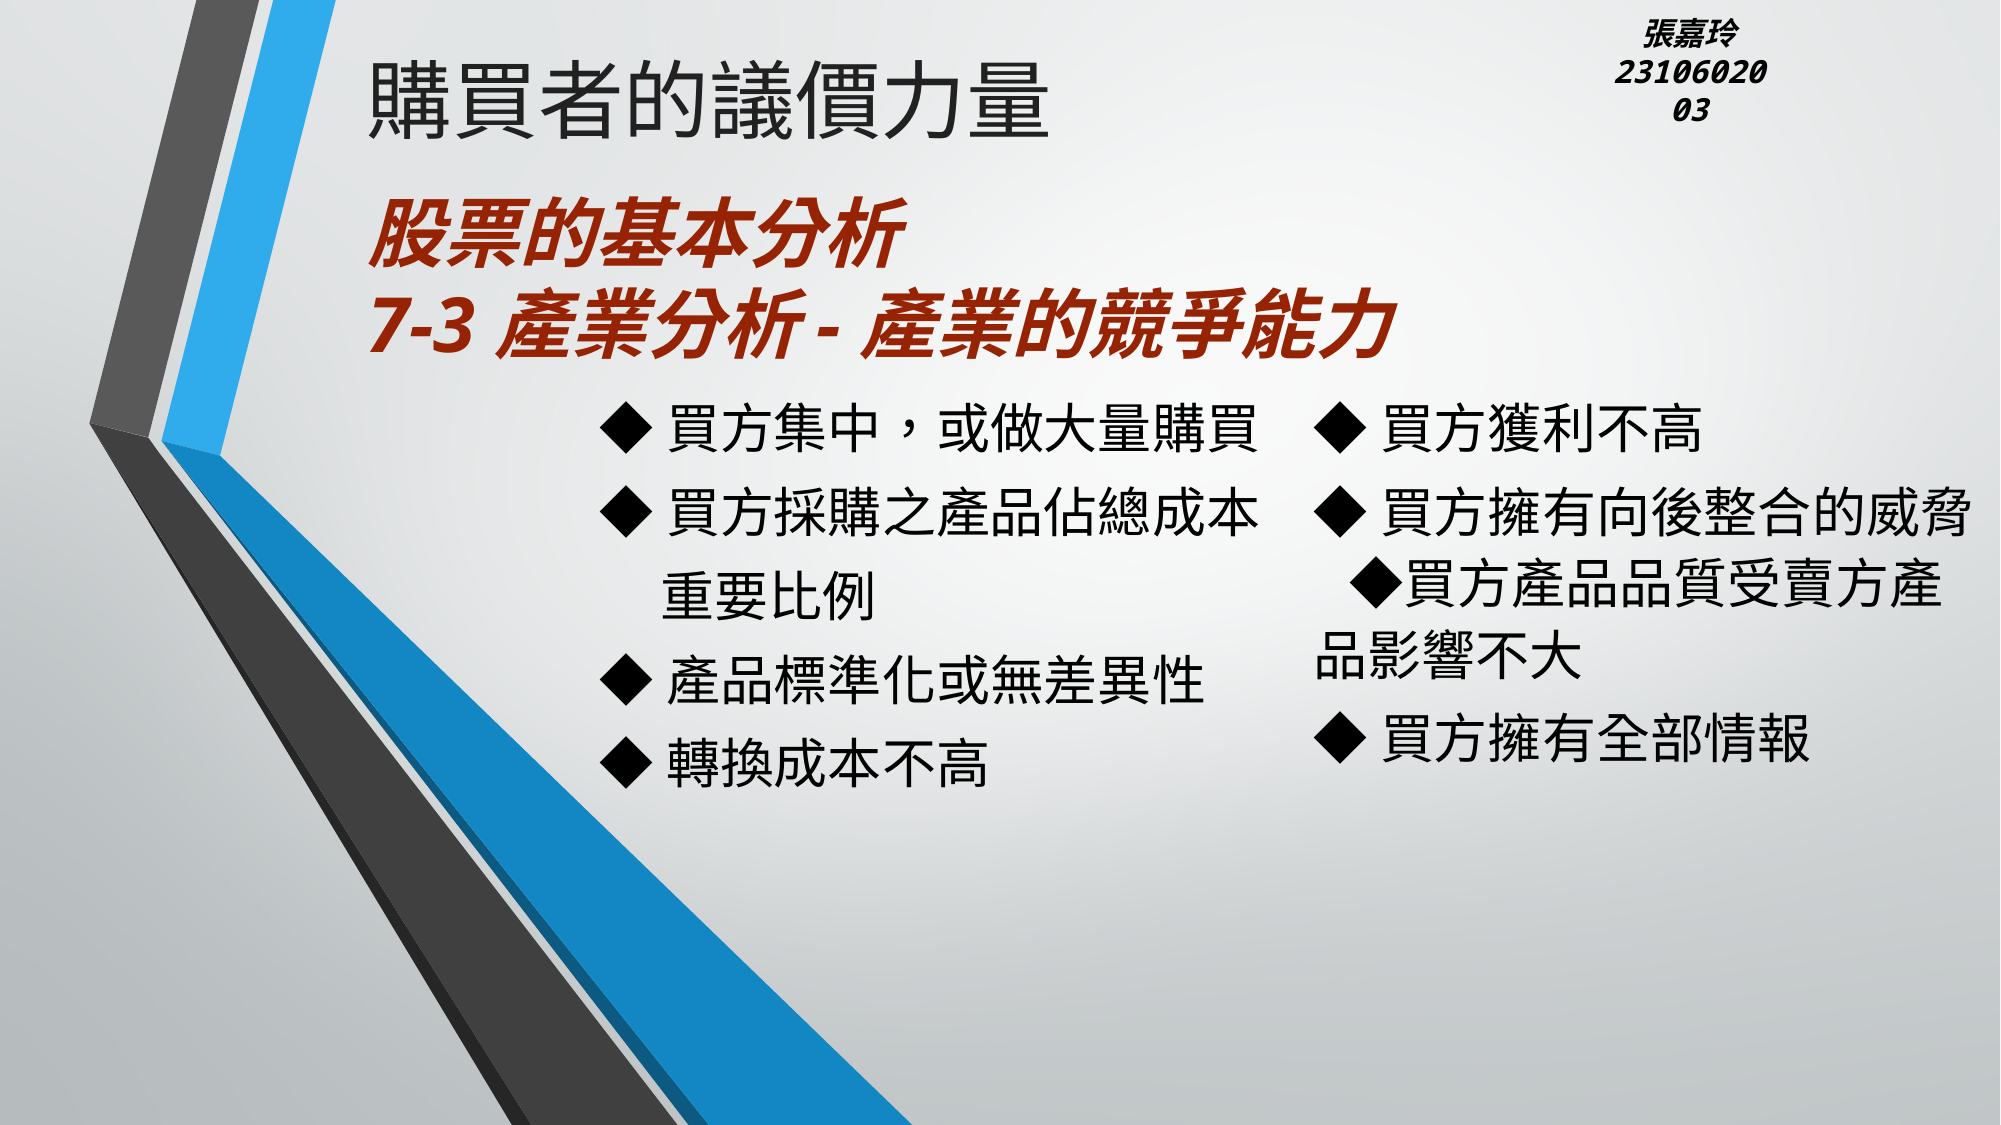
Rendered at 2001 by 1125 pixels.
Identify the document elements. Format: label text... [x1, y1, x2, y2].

text_box 購買者的議價力量 [351, 34, 1333, 162]
text_box 張嘉玲 2310602003 [1594, 6, 1784, 136]
subtitle ◆買方集中，或做大量購買 ◆買方採購之產品佔總成本 重要比例 ◆產品標準化或無差異性 ◆轉換成本不高 [584, 394, 1287, 865]
text_box ◆買方獲利不高 ◆買方擁有向後整合的威脅 ◆買方產品品質受賣方產品影響不大 ◆買方擁有全部情報 [1298, 394, 2000, 865]
title 股票的基本分析 7-3產業分析-產業的競爭能力 [352, 168, 1678, 376]
